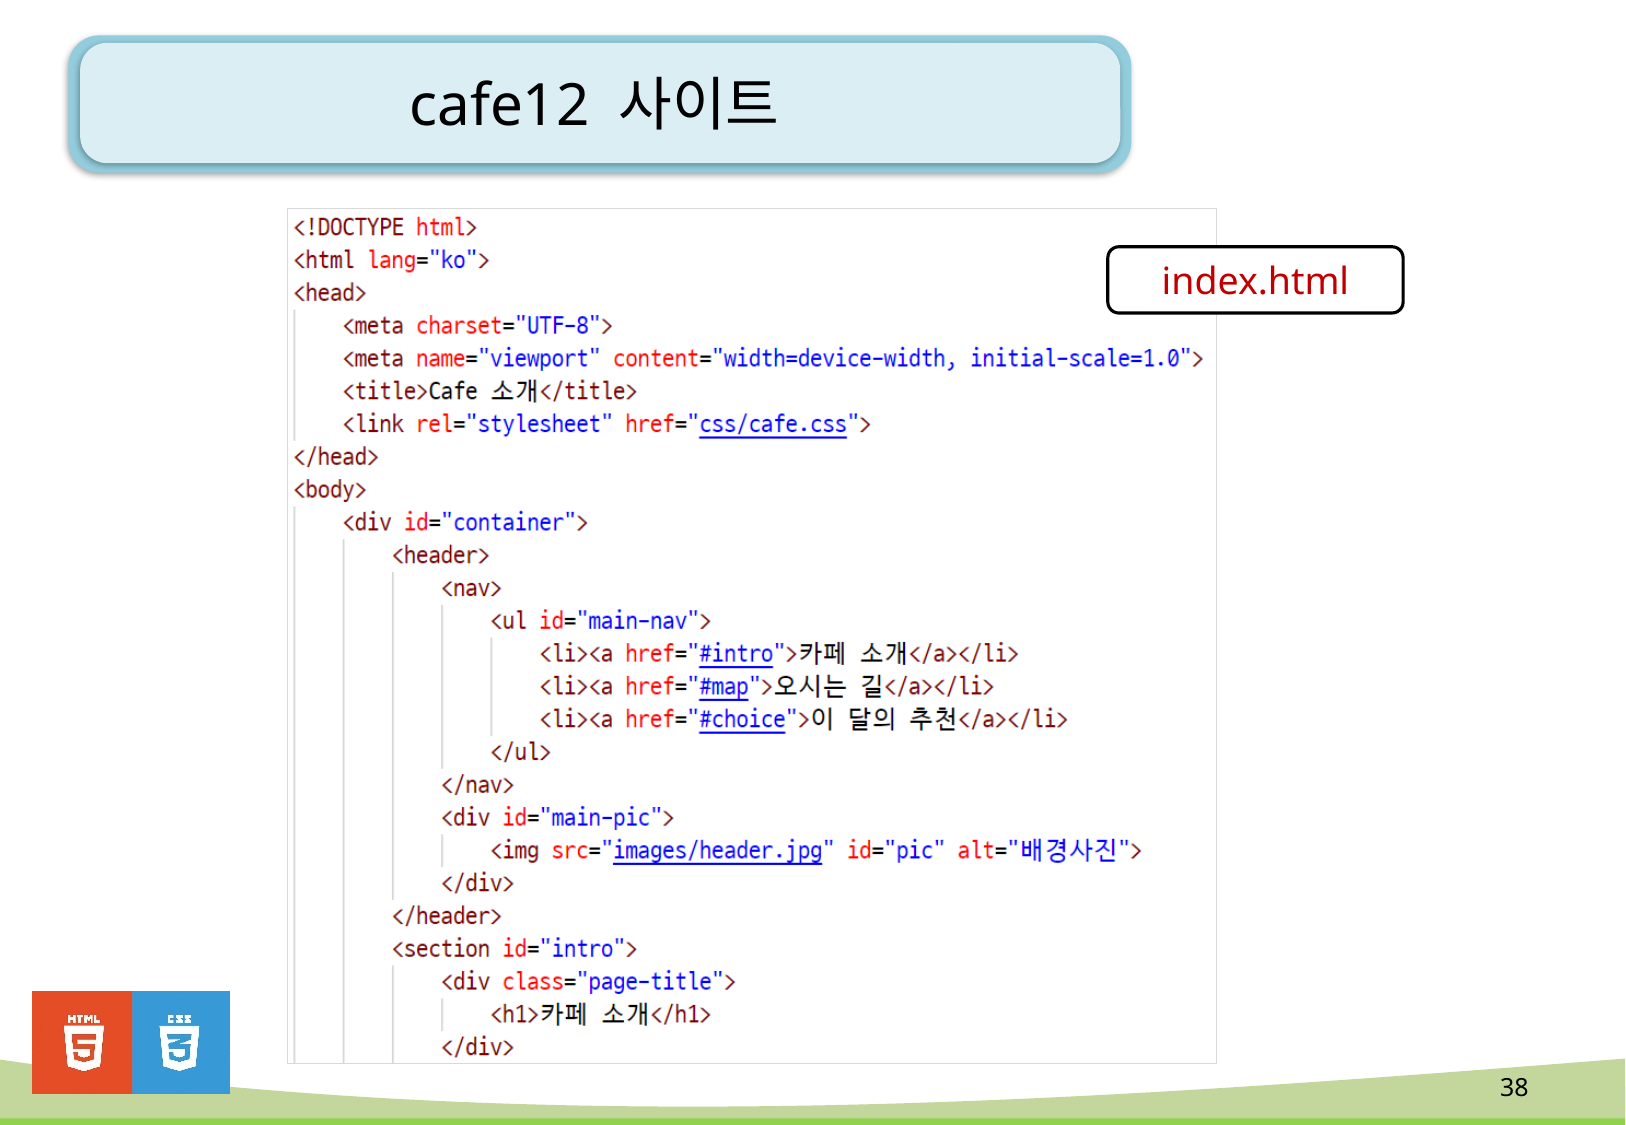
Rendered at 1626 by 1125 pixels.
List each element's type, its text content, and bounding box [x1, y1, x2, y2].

title cafe12 사이트 [68, 32, 1121, 173]
slide_number 38 [1452, 1058, 1544, 1119]
picture [287, 207, 1217, 1064]
text_box index.html [1221, 244, 1406, 316]
picture [32, 991, 230, 1094]
